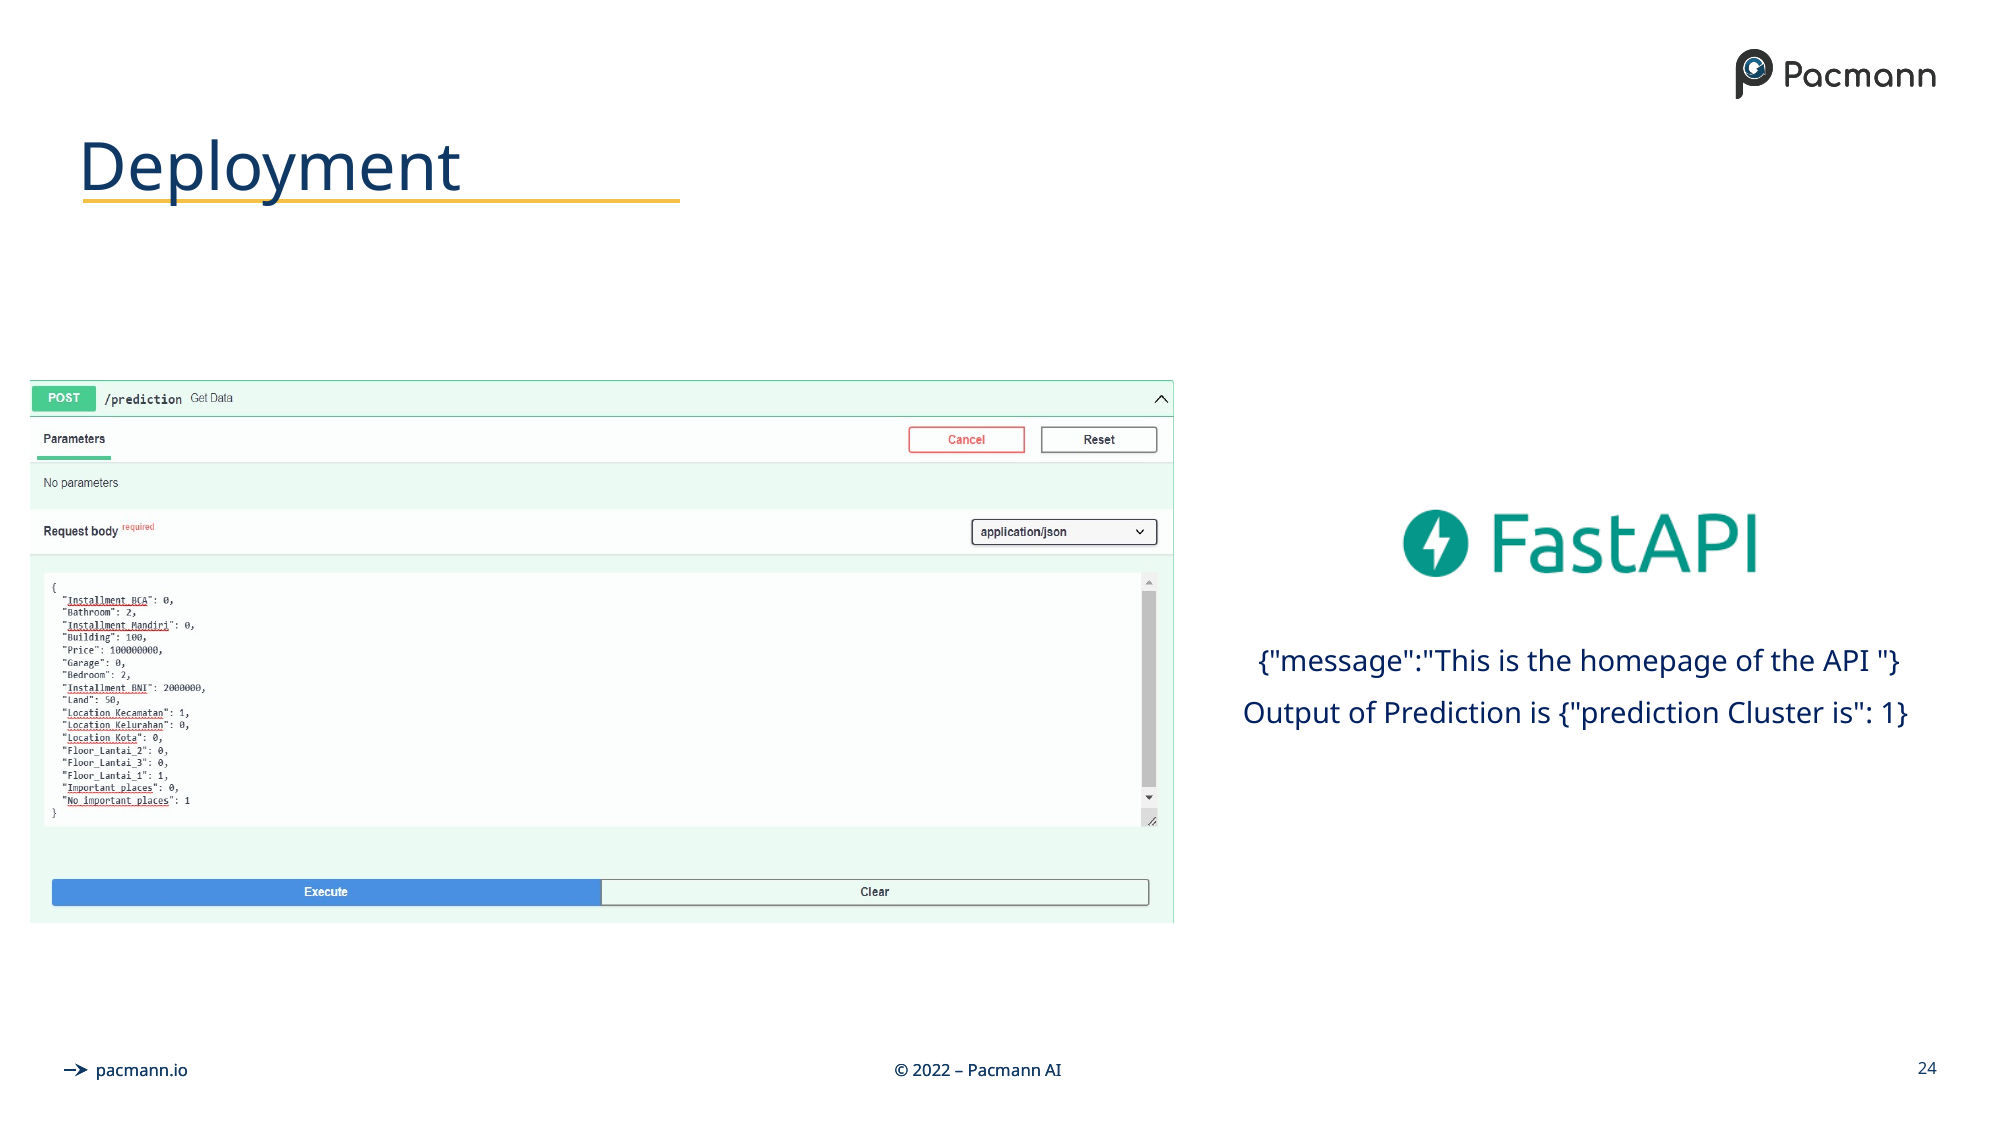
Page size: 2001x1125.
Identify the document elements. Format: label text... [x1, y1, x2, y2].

title Deployment [63, 59, 1935, 278]
picture [1707, 36, 1966, 112]
picture [30, 379, 1174, 923]
text_box {"message":"This is the homepage of the API "} [1206, 634, 1953, 685]
text_box Output of Prediction is {"prediction Cluster is": 1} [1228, 686, 2000, 737]
picture [1349, 458, 1809, 629]
